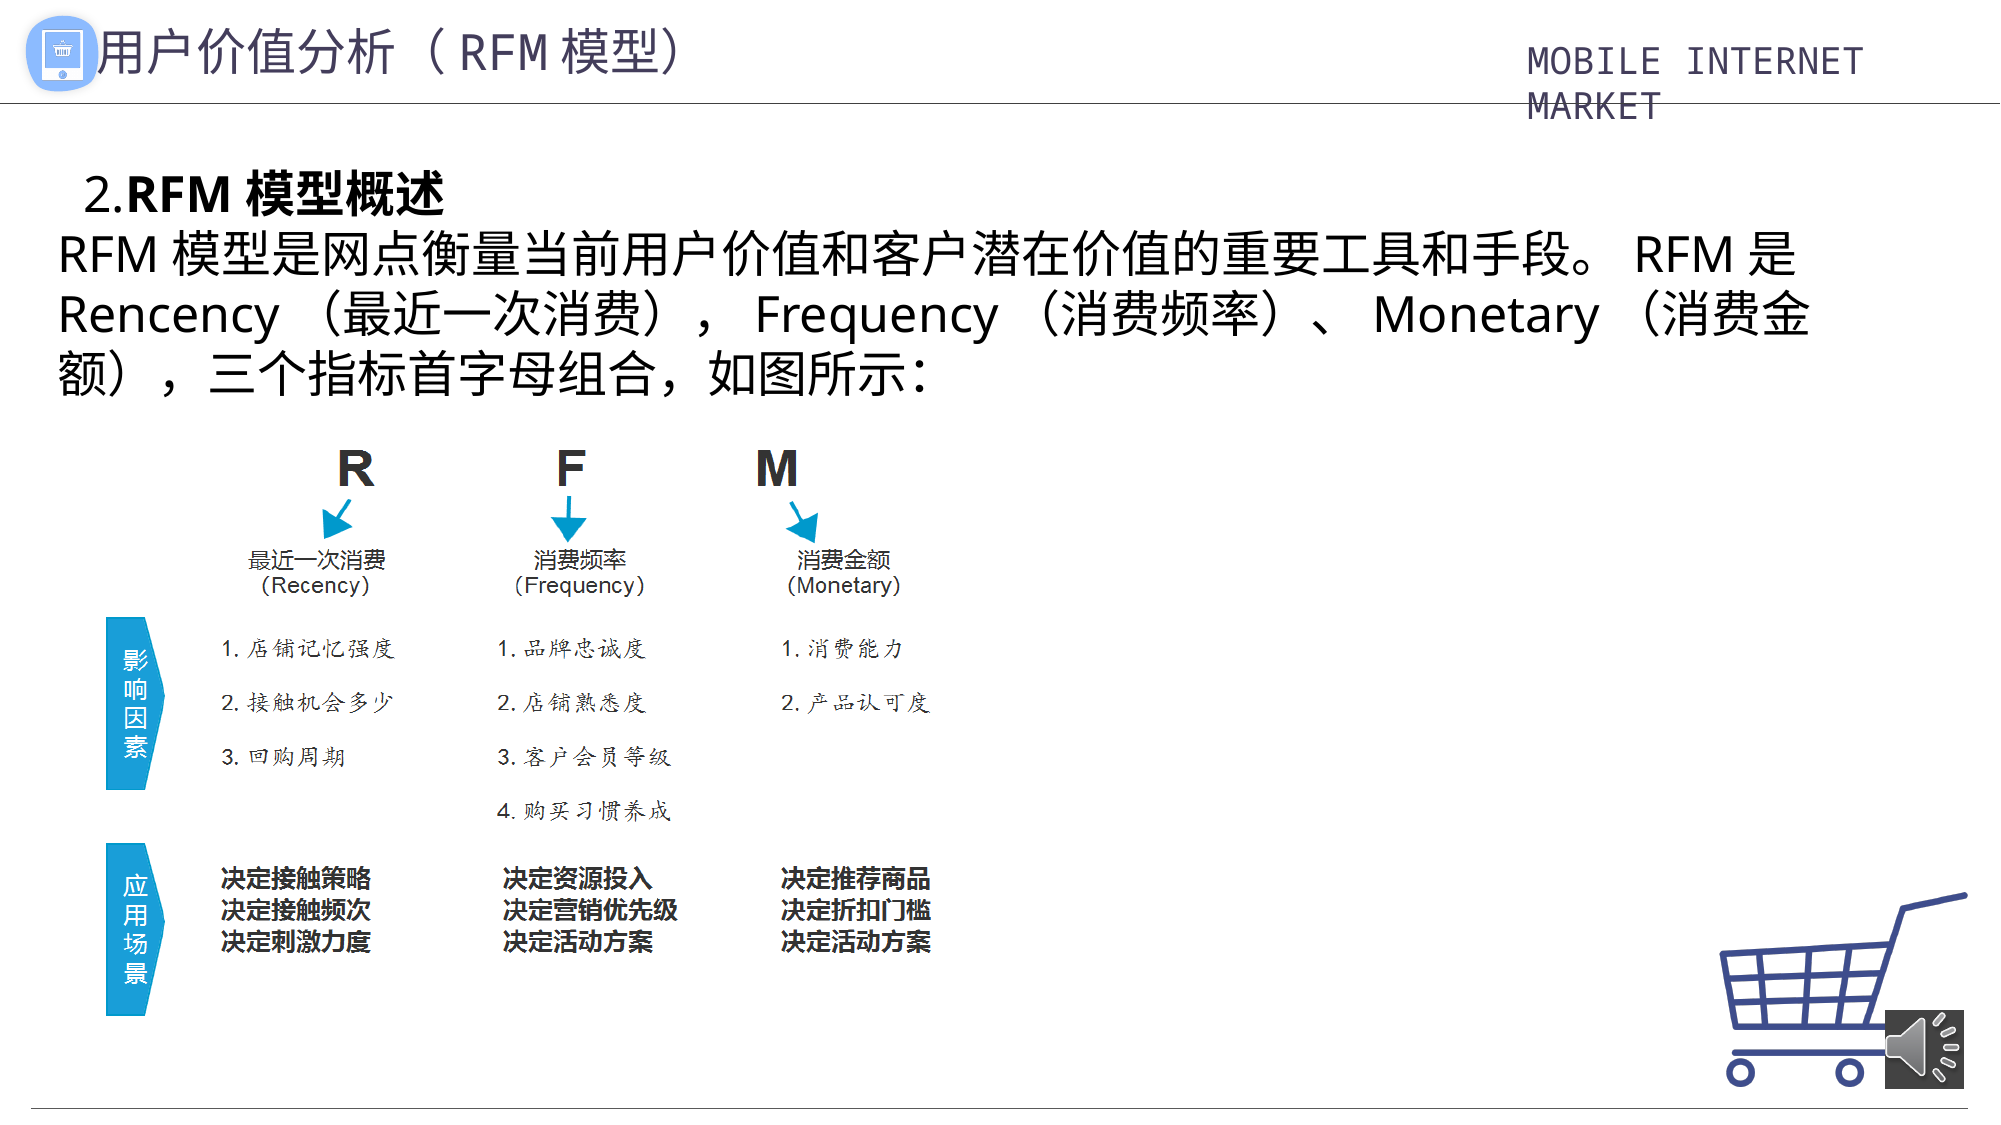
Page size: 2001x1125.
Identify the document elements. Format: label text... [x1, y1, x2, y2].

text_box MOBILE INTERNET MARKET [1512, 29, 2000, 103]
text_box MOBILE INTERNET MARKET [1512, 104, 2000, 135]
text_box 用户价值分析（RFM模型） [82, 13, 725, 89]
picture [70, 425, 1010, 1051]
text_box [24, 14, 100, 93]
picture [1719, 892, 1968, 1090]
text_box 2.RFM模型概述 RFM模型是网点衡量当前用户价值和客户潜在价值的重要工具和手段。RFM是Rencency（最近一次消费），Frequency（消费频率）、Monetary（消费金额），三个指标首字母组合，如图所示： [42, 154, 1883, 410]
picture [42, 29, 83, 81]
